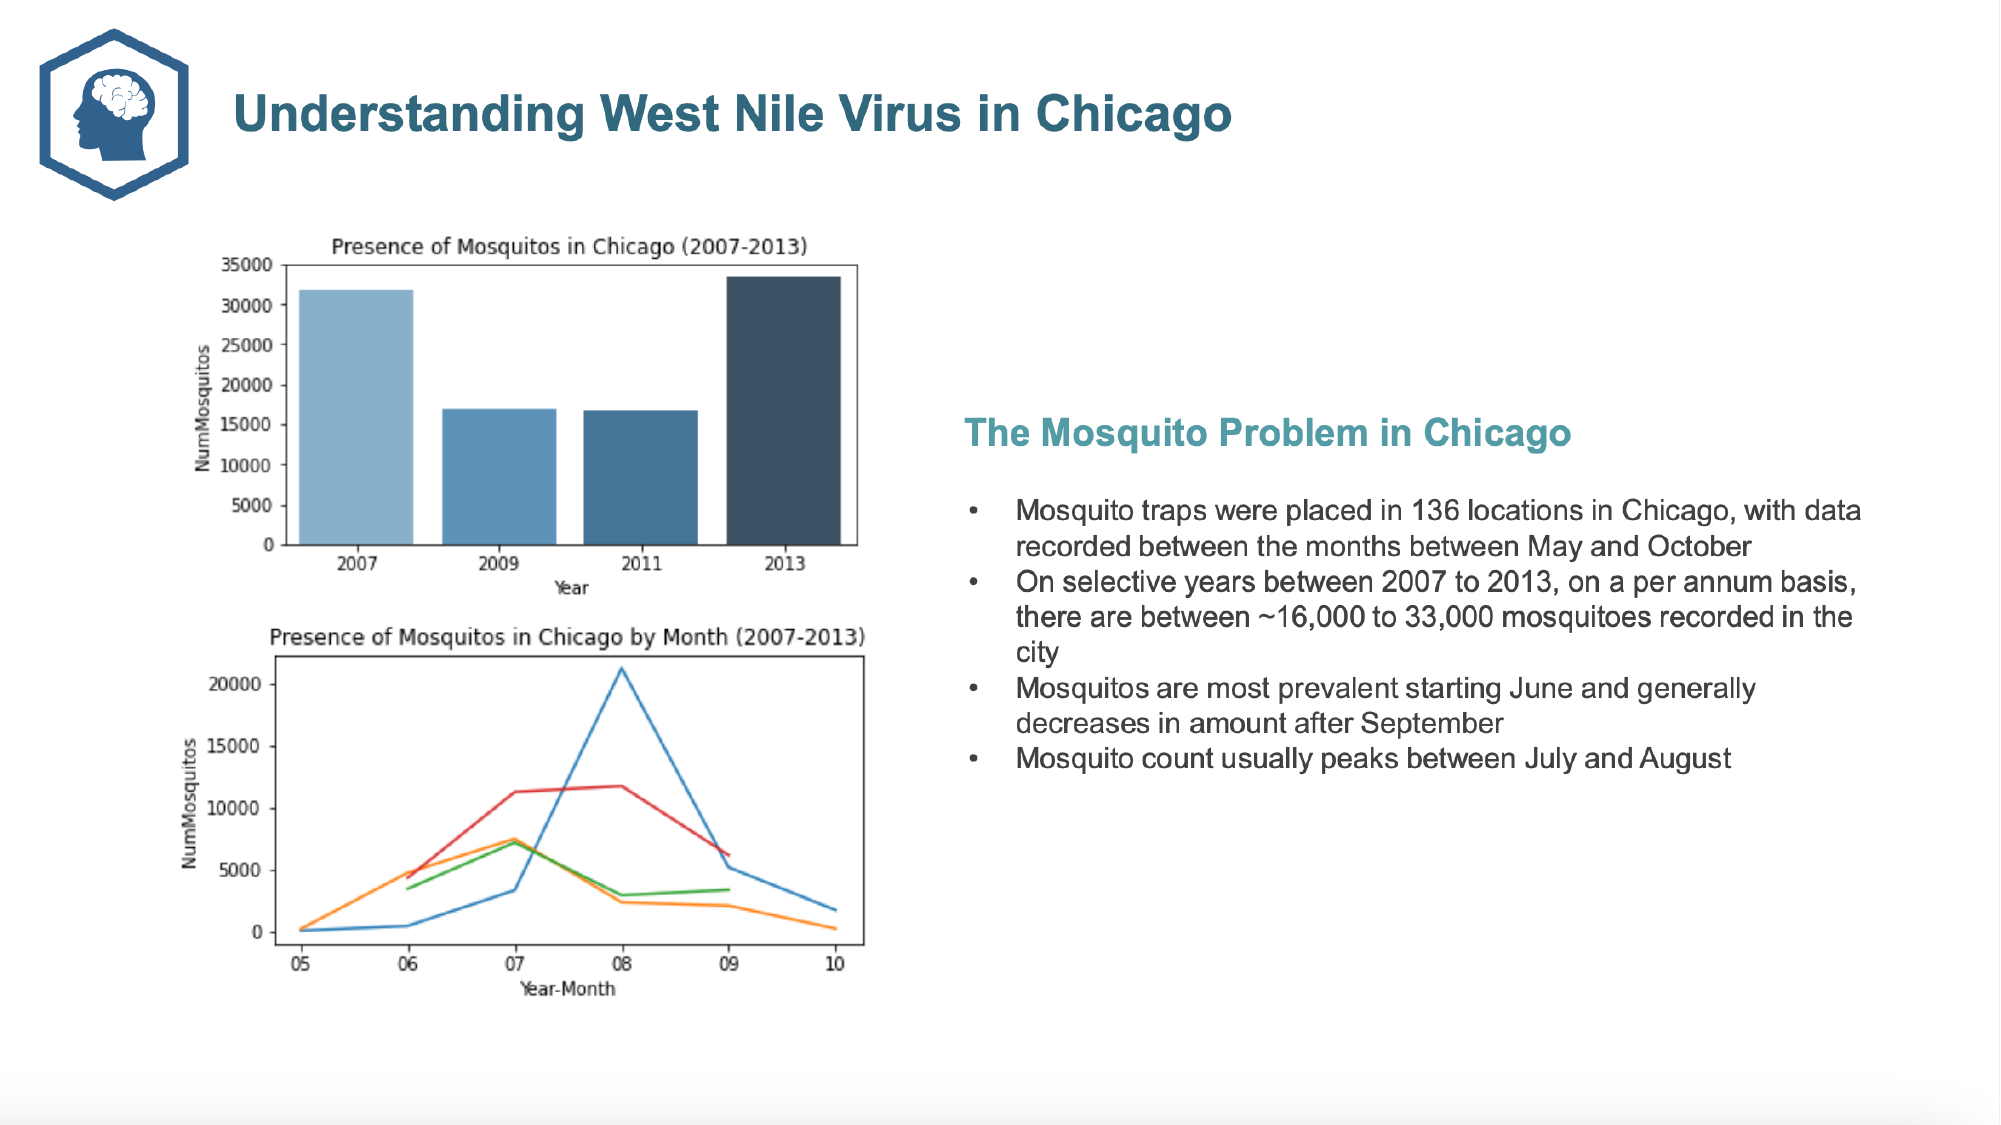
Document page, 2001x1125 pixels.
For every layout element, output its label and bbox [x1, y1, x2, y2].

list [0, 0, 2000, 1125]
